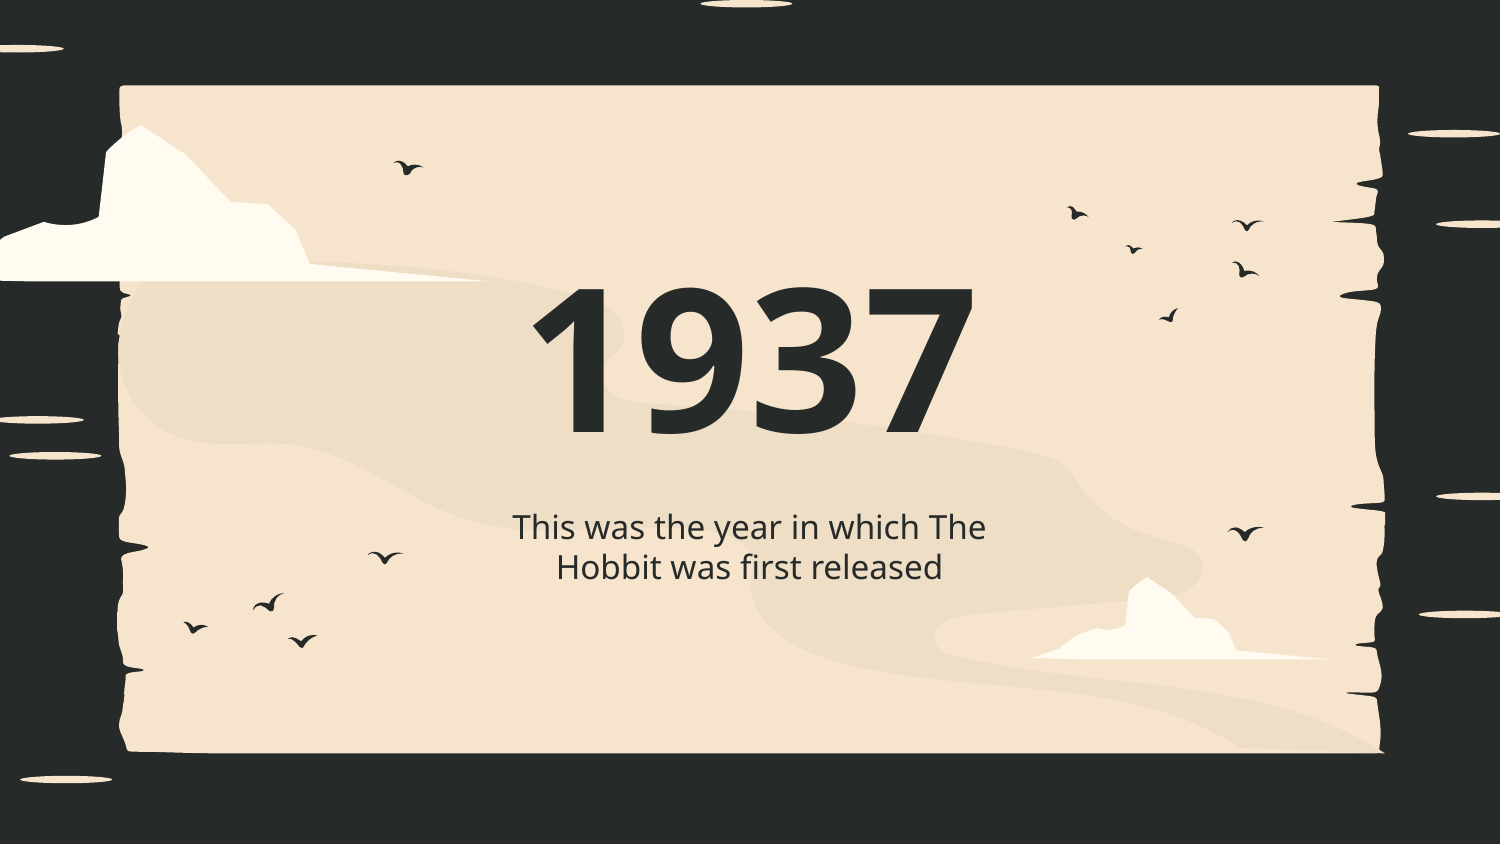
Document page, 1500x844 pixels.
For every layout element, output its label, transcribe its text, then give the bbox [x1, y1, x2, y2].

title 1937 [433, 239, 1067, 488]
subtitle This was the year in which The Hobbit was first released [489, 487, 1011, 605]
